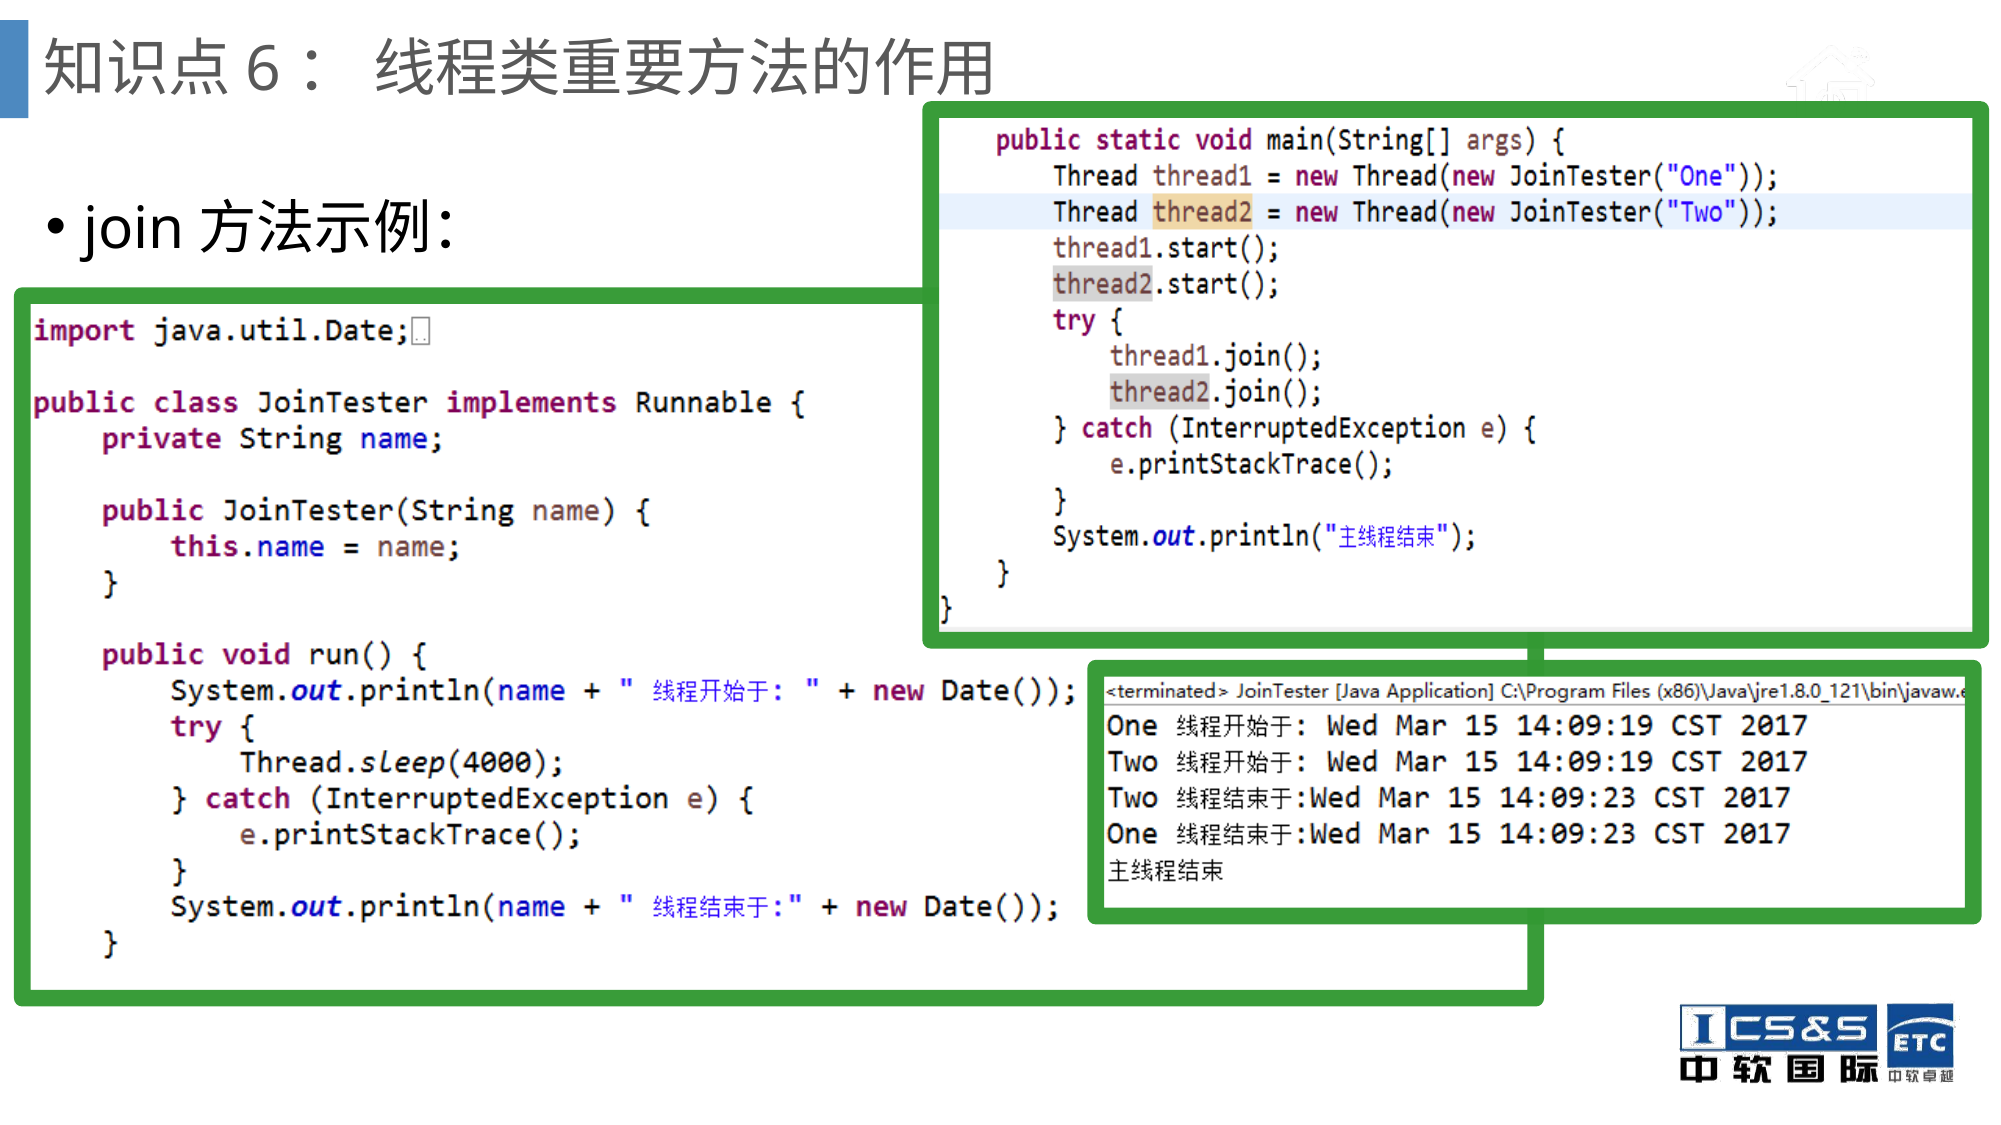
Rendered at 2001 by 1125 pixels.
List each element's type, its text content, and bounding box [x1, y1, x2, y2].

picture [30, 117, 1973, 990]
list join方法示例： [30, 925, 1965, 1042]
list join方法示例： [1545, 649, 1965, 659]
picture [1669, 1042, 1963, 1093]
title 知识点6： 线程类重要方法的作用 [28, 0, 1927, 140]
list join方法示例： [30, 147, 922, 287]
